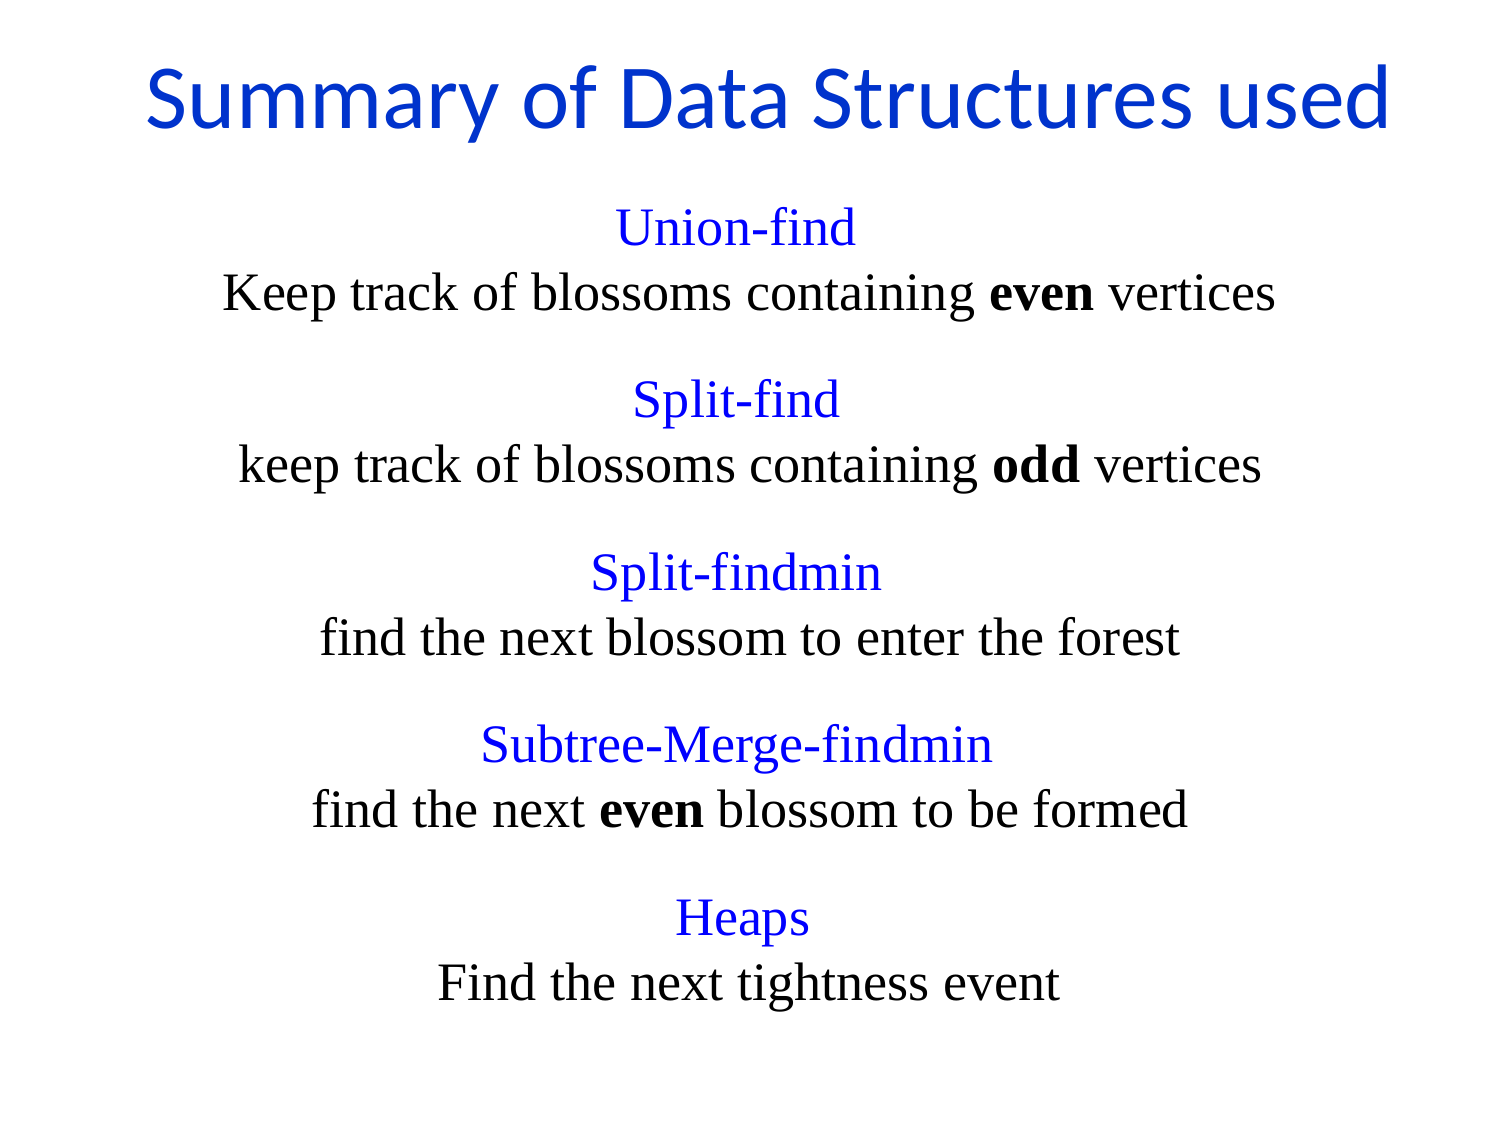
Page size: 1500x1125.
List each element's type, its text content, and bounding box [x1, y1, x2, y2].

text_box Summary of Data Structures used [0, 36, 1500, 147]
text_box Heaps Find the next tightness event [0, 873, 1500, 1019]
text_box Subtree-Merge-findmin find the next even blossom to be formed [0, 701, 1500, 846]
text_box Split-findmin find the next blossom to enter the forest [0, 528, 1500, 674]
text_box Split-find keep track of blossoms containing odd vertices [0, 356, 1500, 501]
text_box Union-find Keep track of blossoms containing even vertices [0, 183, 1500, 329]
